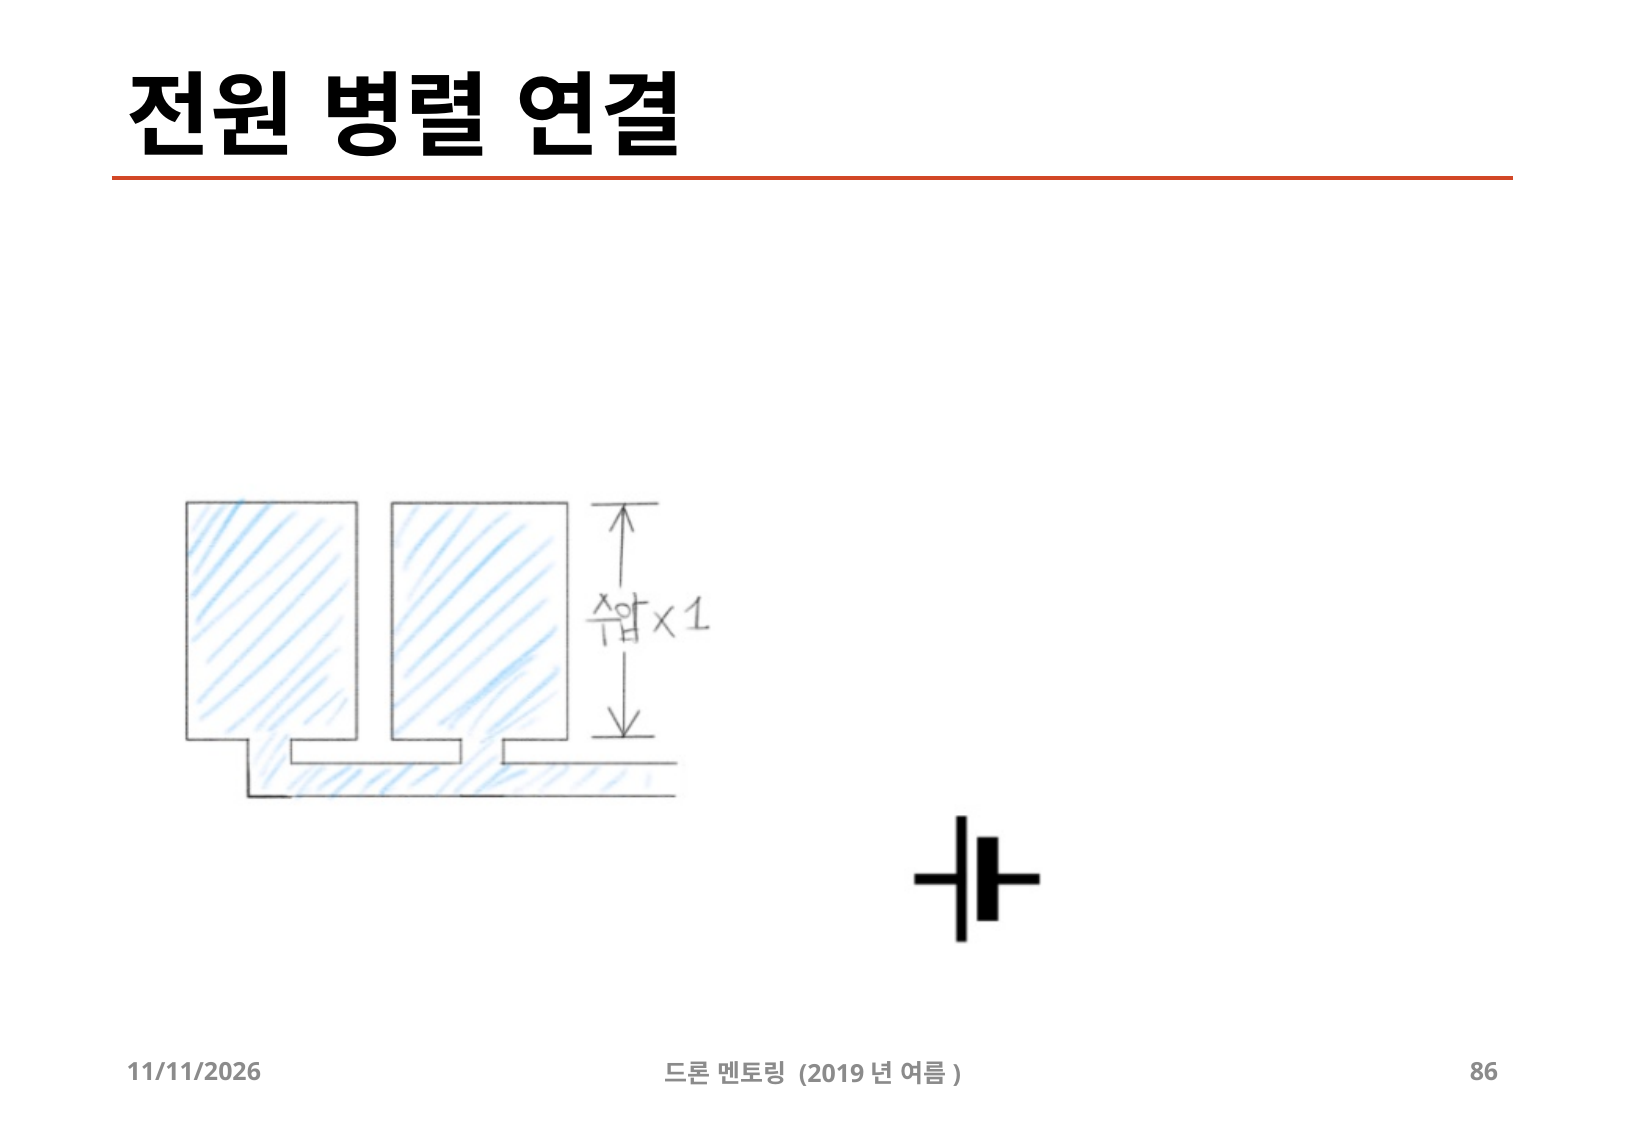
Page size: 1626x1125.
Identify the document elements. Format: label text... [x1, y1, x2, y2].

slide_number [111, 1042, 303, 1103]
picture [167, 483, 725, 822]
picture [900, 803, 1071, 953]
slide_number 86 [1433, 1042, 1514, 1103]
footer 드론 멘토링 (2019년 여름) [538, 1042, 1087, 1103]
title 전원 병렬 연결 [111, 59, 1514, 179]
